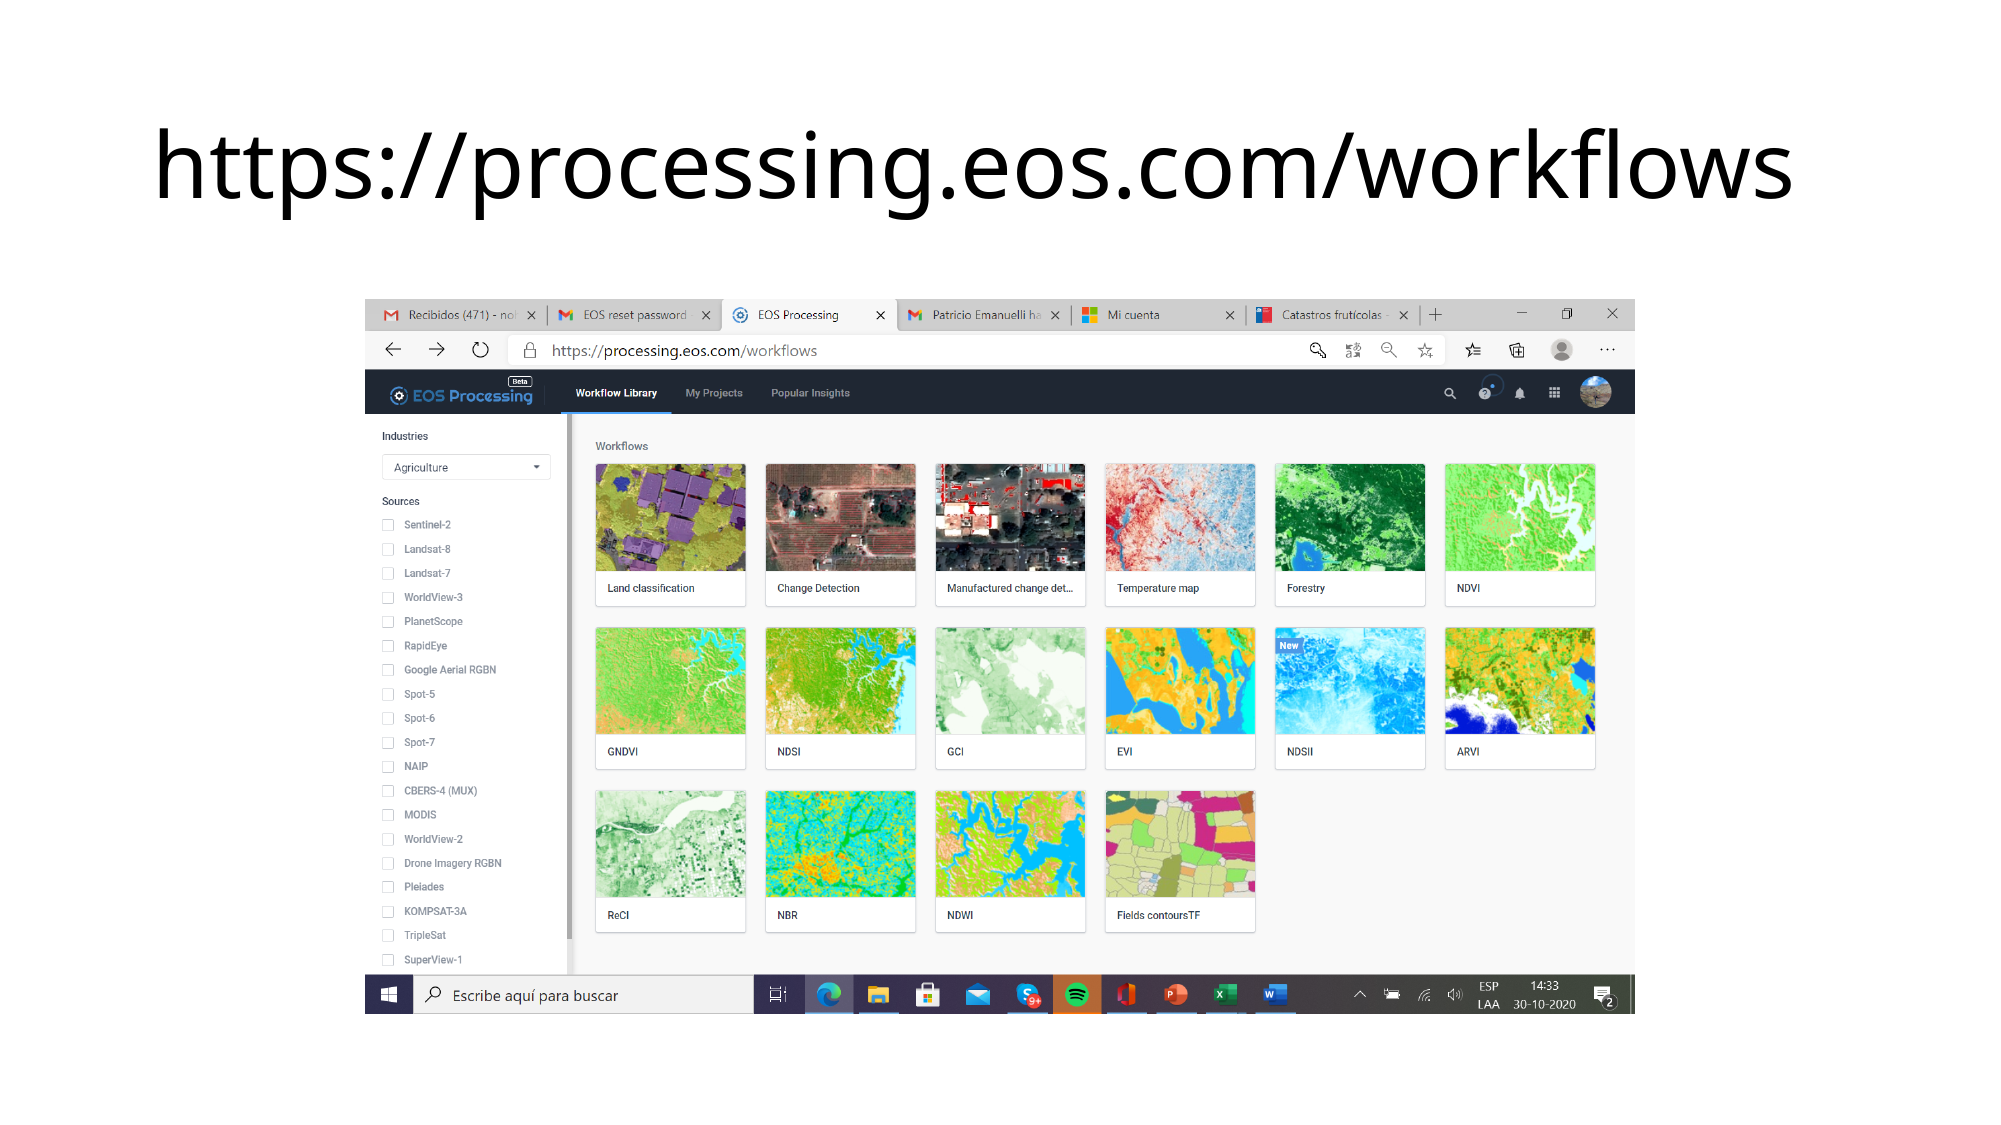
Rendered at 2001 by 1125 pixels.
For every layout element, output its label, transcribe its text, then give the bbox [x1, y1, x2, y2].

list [365, 299, 1635, 1014]
title https://processing.eos.com/workflows [137, 59, 1863, 278]
